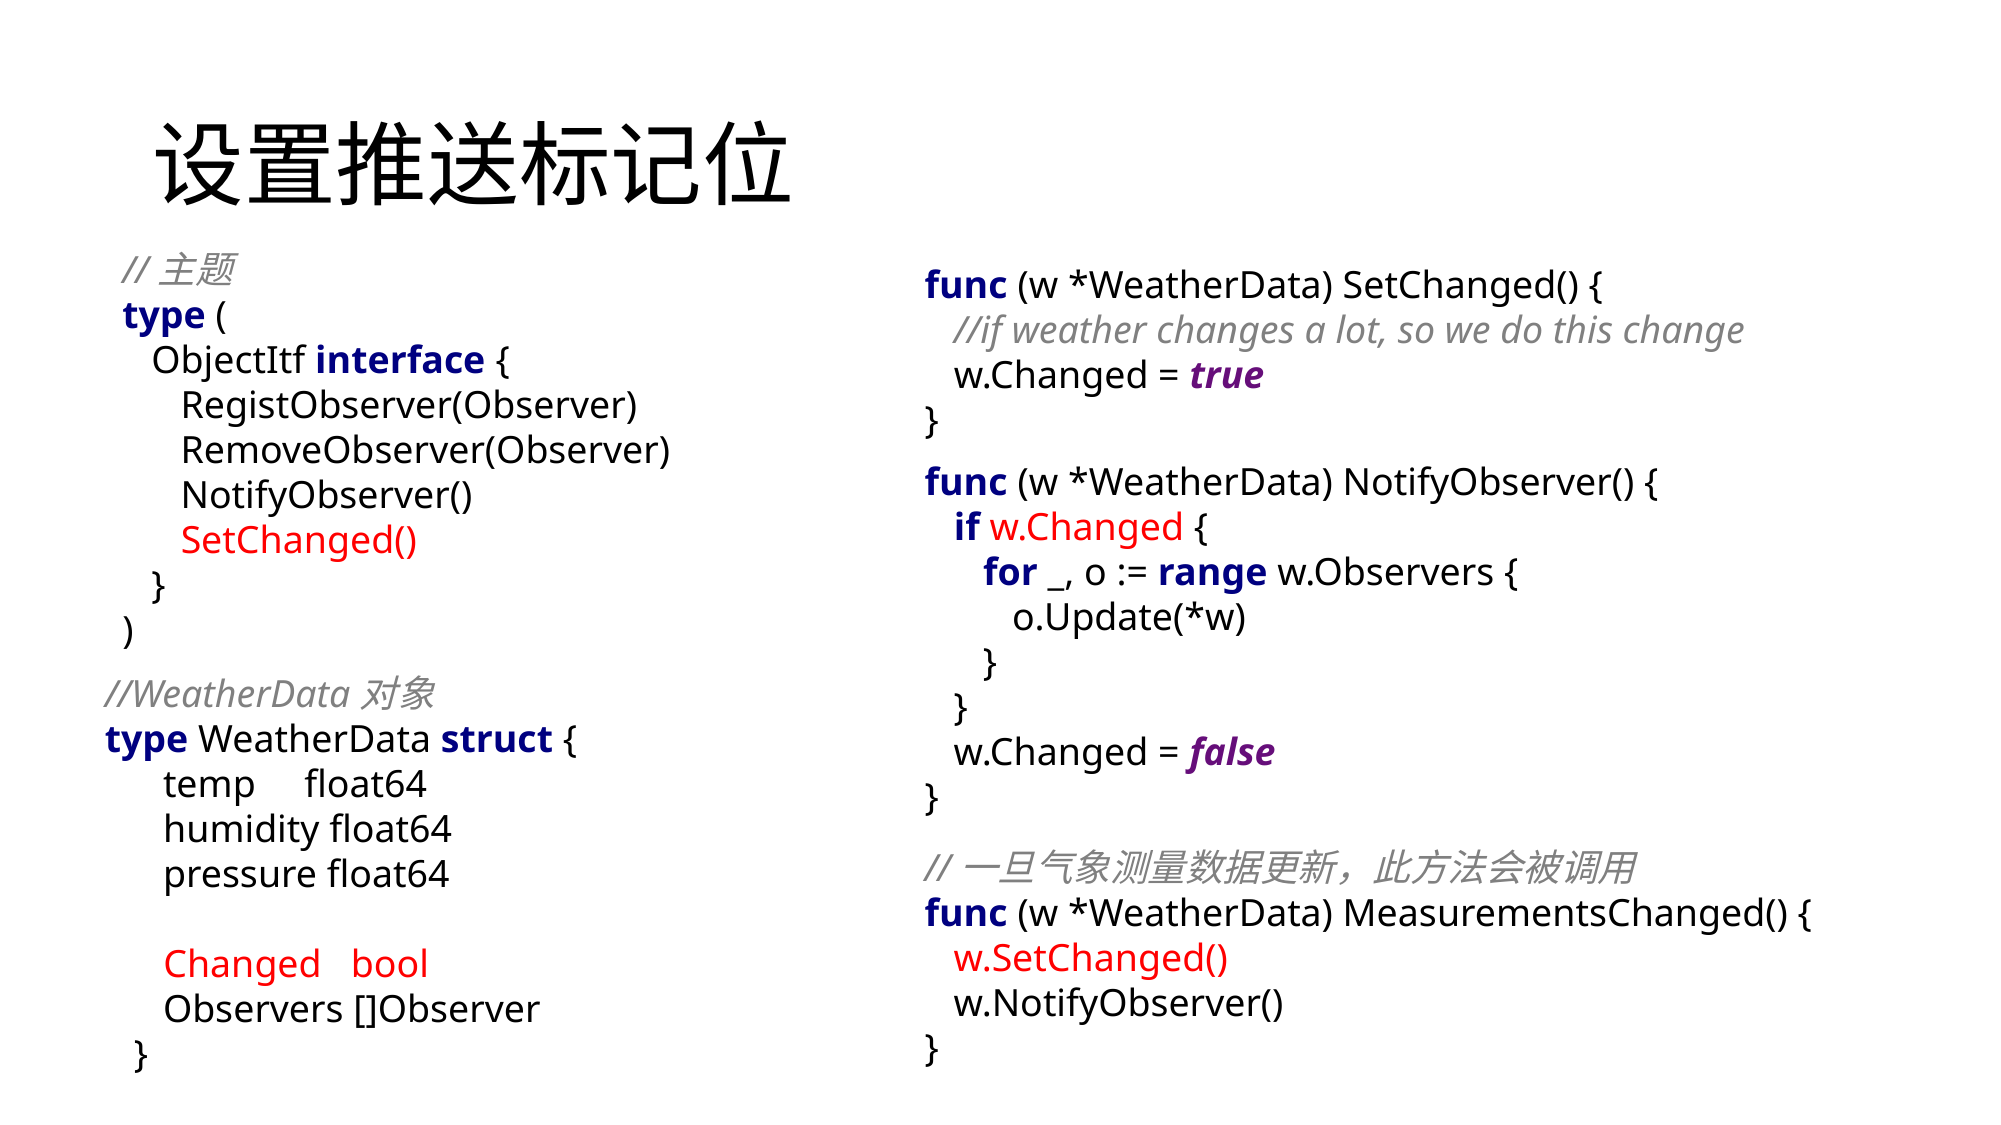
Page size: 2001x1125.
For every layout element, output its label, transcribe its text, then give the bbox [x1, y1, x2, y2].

text_box func (w *WeatherData) SetChanged() { //if weather changes a lot, so we do this change w.Changed = true } [909, 253, 1910, 449]
text_box func (w *WeatherData) NotifyObserver() { if w.Changed { for _, o := range w.Observers { o.Update(*w) } } w.Changed = false } [909, 450, 1910, 826]
text_box //主题 type ( ObjectItf interface { RegistObserver(Observer) RemoveObserver(Observer) NotifyObserver() SetChanged() } ) [107, 238, 719, 659]
title 设置推送标记位 [137, 59, 1863, 278]
text_box //WeatherData对象 type WeatherData struct { temp float64 humidity float64 pressure float64 Changed bool Observers []Observer } [90, 662, 719, 1083]
text_box //一旦气象测量数据更新，此方法会被调用 func (w *WeatherData) MeasurementsChanged() { w.SetChanged() w.NotifyObserver() } [909, 837, 1910, 1077]
